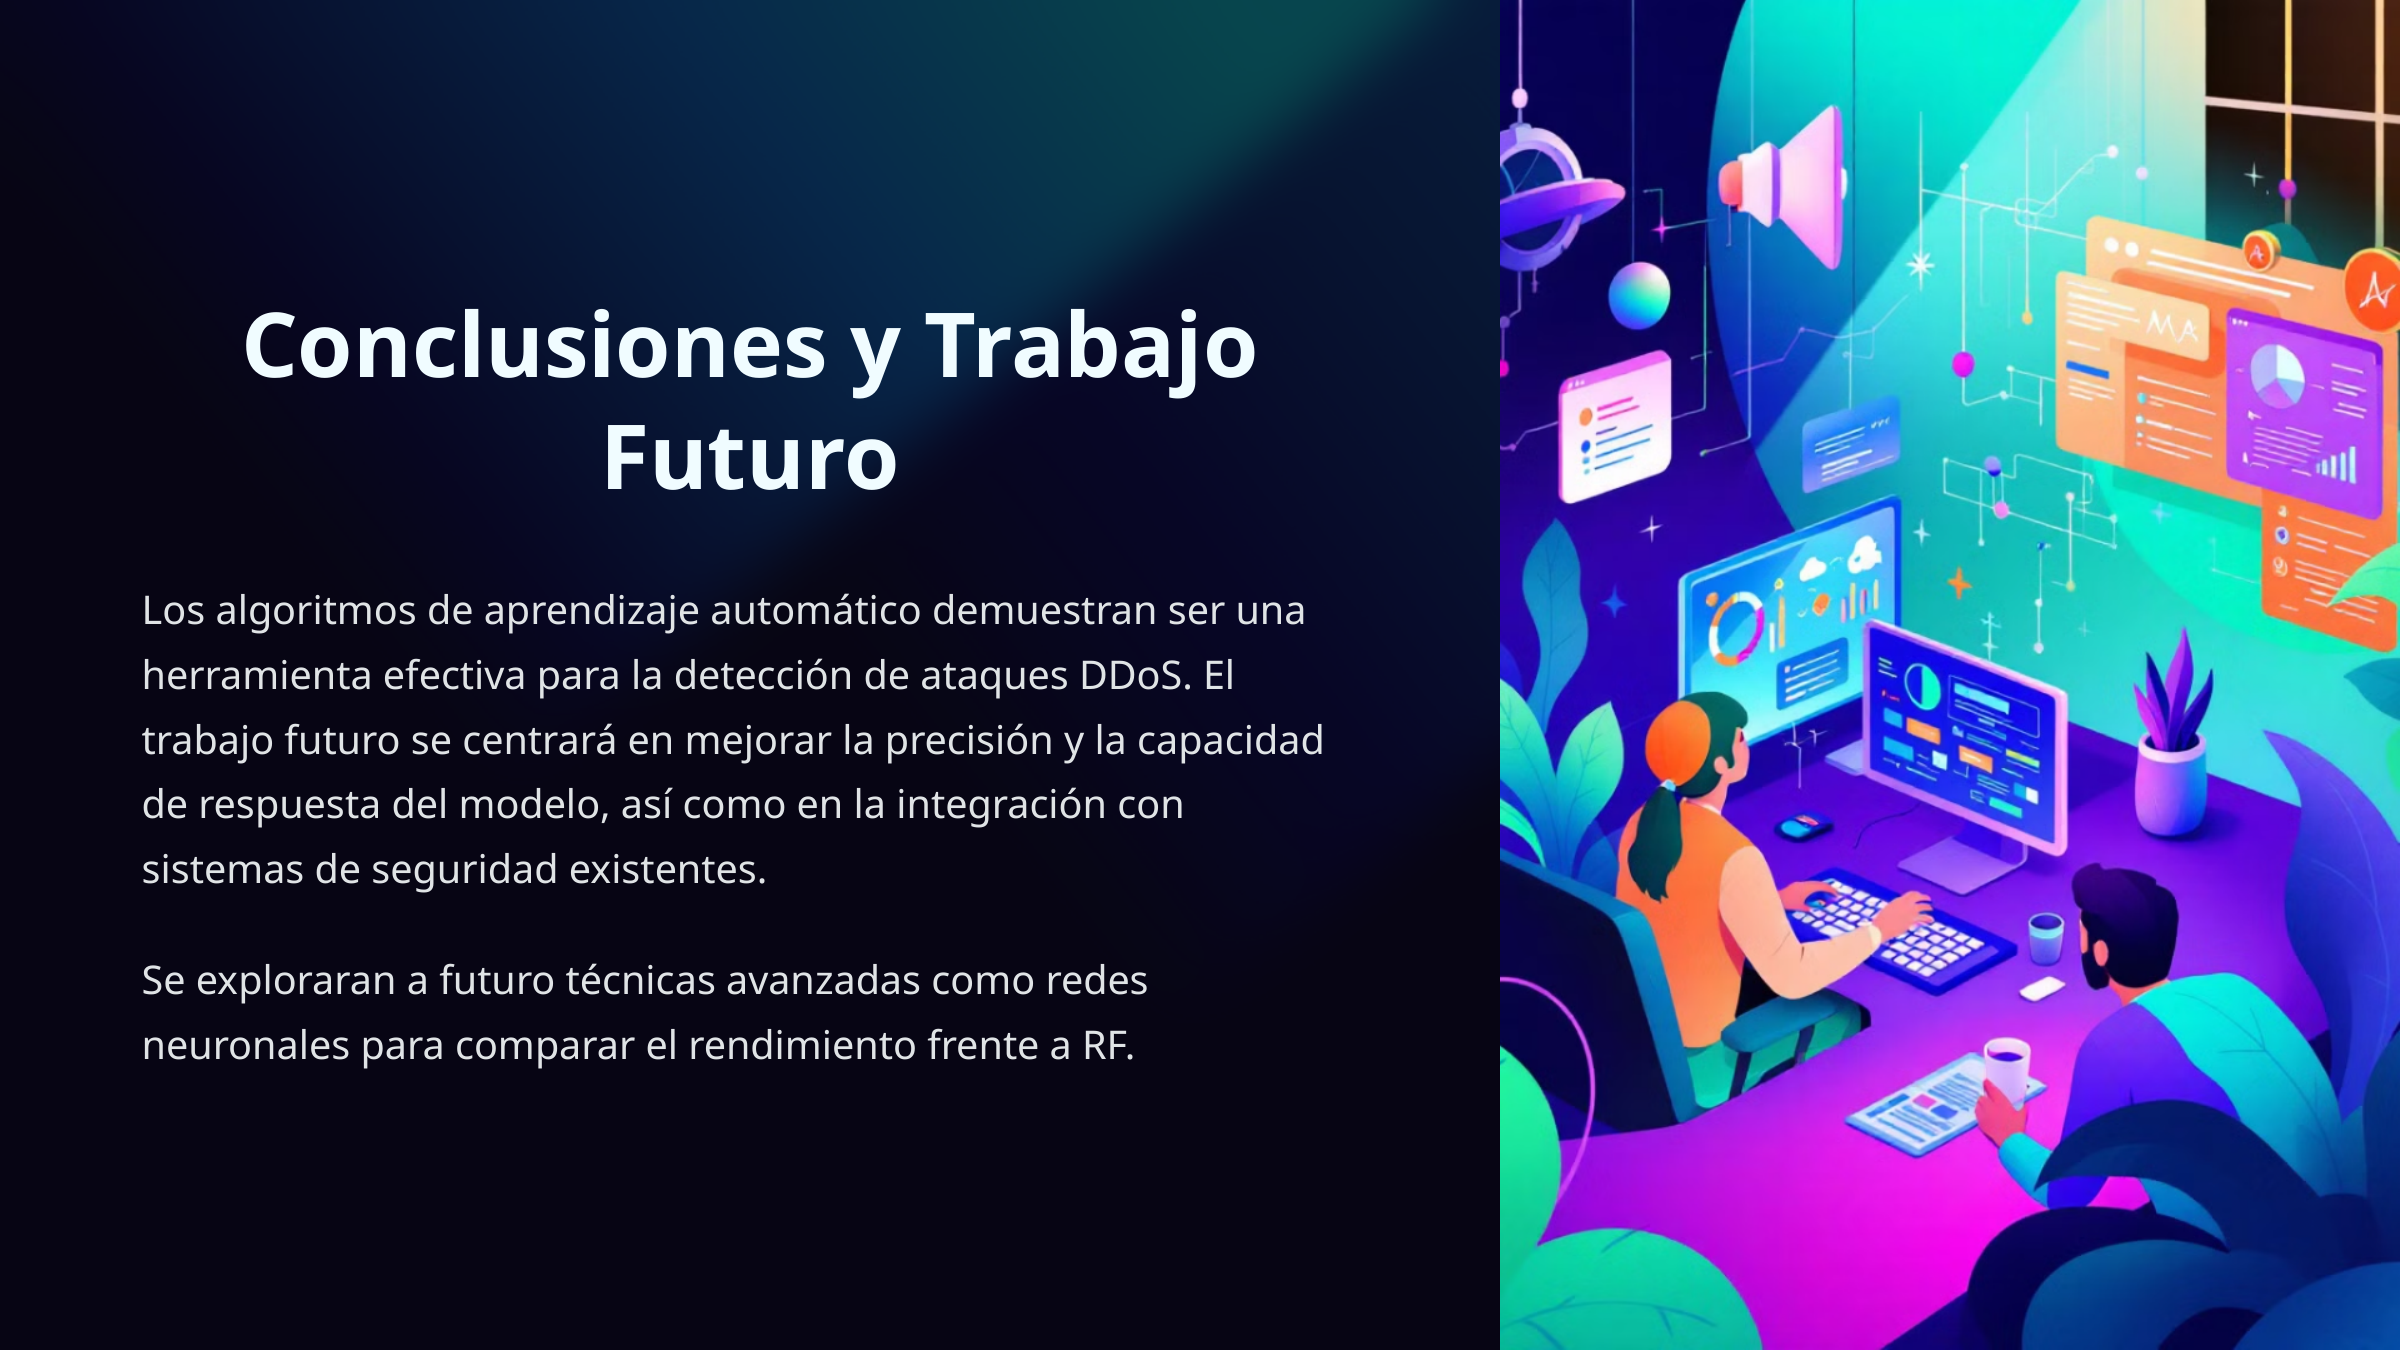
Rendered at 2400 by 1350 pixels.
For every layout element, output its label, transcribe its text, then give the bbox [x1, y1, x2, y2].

text_box Los algoritmos de aprendizaje automático demuestran ser una herramienta efectiva para la detección de ataques DDoS. El trabajo futuro se centrará en mejorar la precisión y la capacidad de respuesta del modelo, así como en la integración con sistemas de seguridad existentes. [141, 568, 1359, 893]
picture [1499, 0, 2400, 1350]
text_box Se exploraran a futuro técnicas avanzadas como redes neuronales para comparar el rendimiento frente a RF. [141, 937, 1359, 1068]
text_box Conclusiones y Trabajo Futuro [141, 282, 1359, 508]
